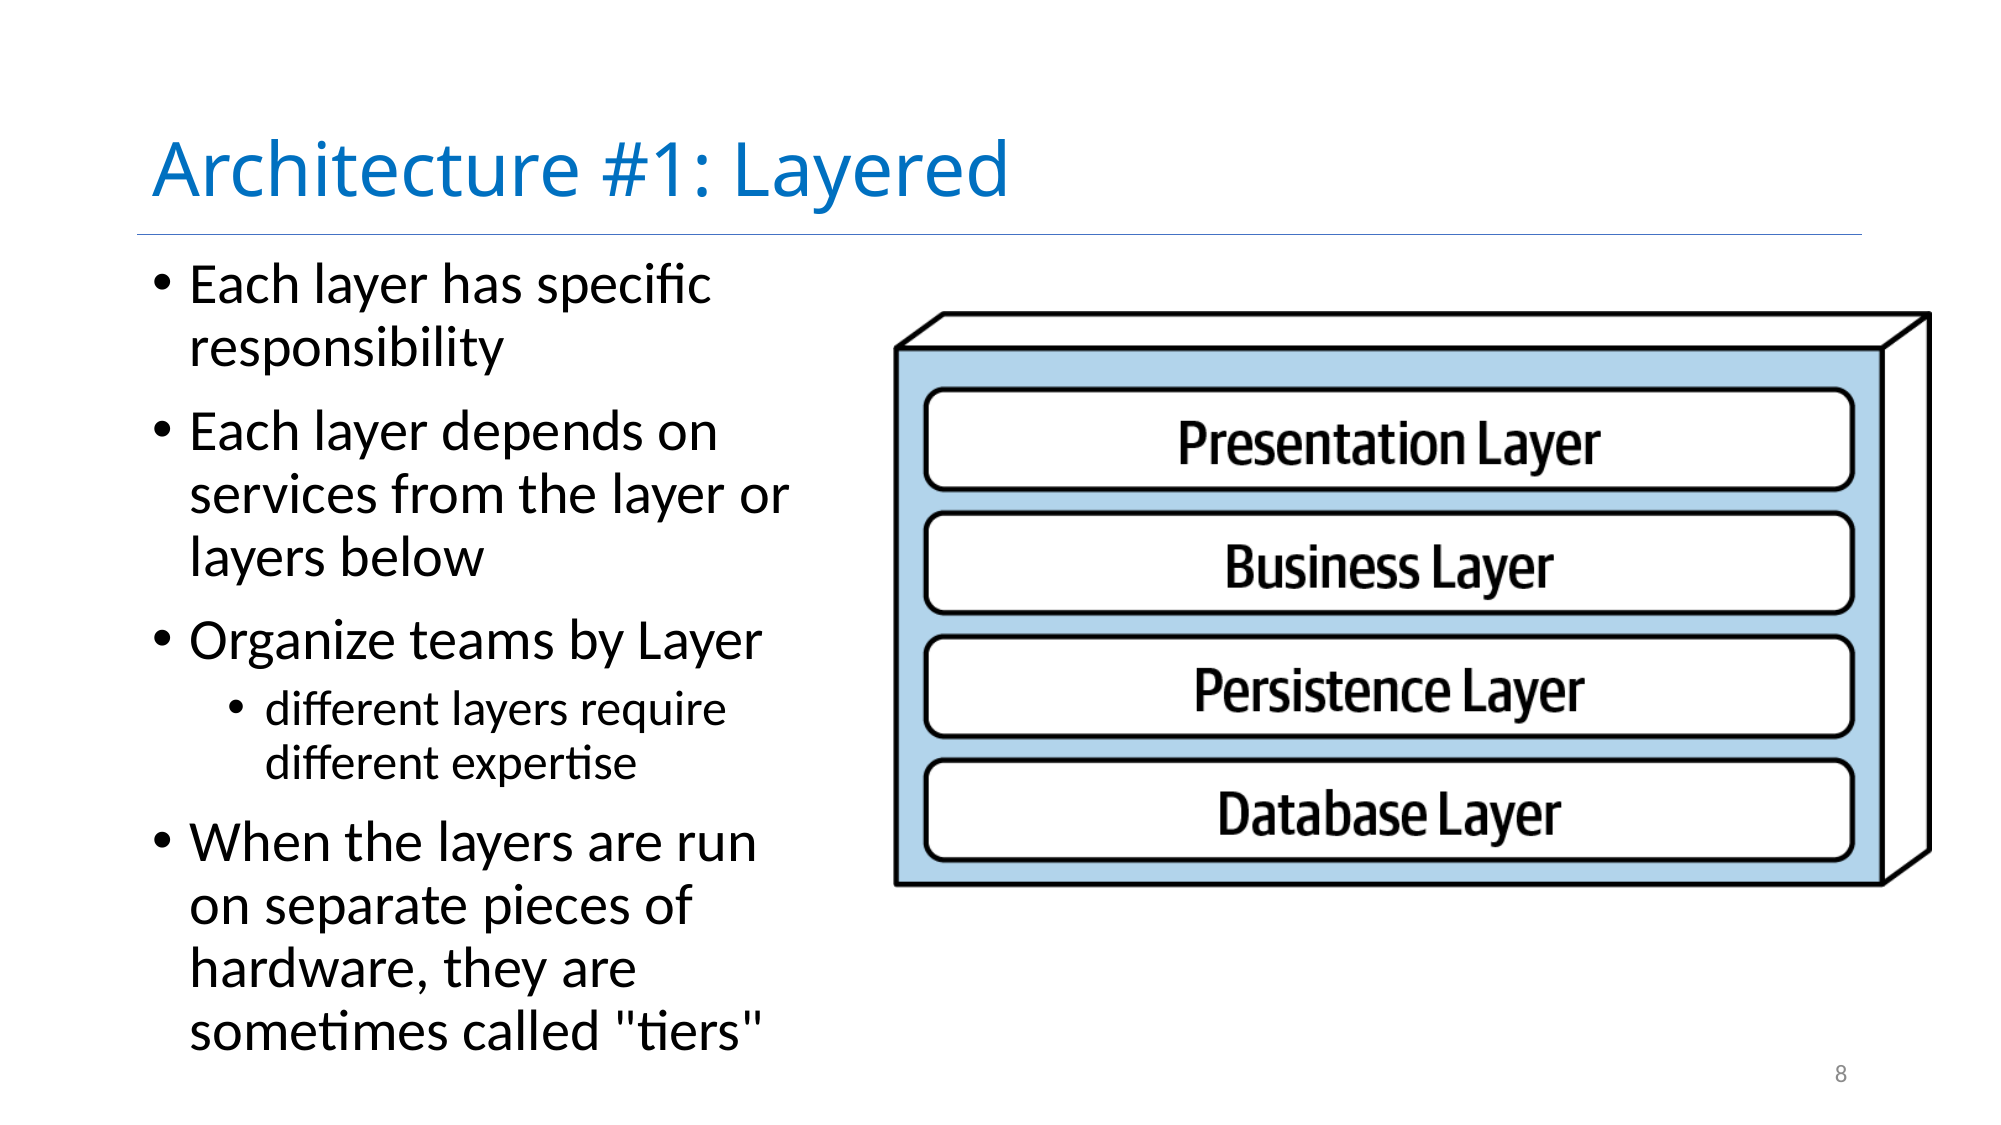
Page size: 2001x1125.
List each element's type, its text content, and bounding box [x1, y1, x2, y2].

slide_number 8 [1412, 1042, 1863, 1103]
title Architecture #1: Layered [137, 3, 1863, 221]
picture [893, 311, 1932, 888]
list Each layer has specific responsibility Each layer depends on services from the layer or layers below Organize teams by Layer different layers require different expertise When the layers are run on separate pieces of hardware, they are sometimes called "tiers" [137, 246, 806, 1103]
